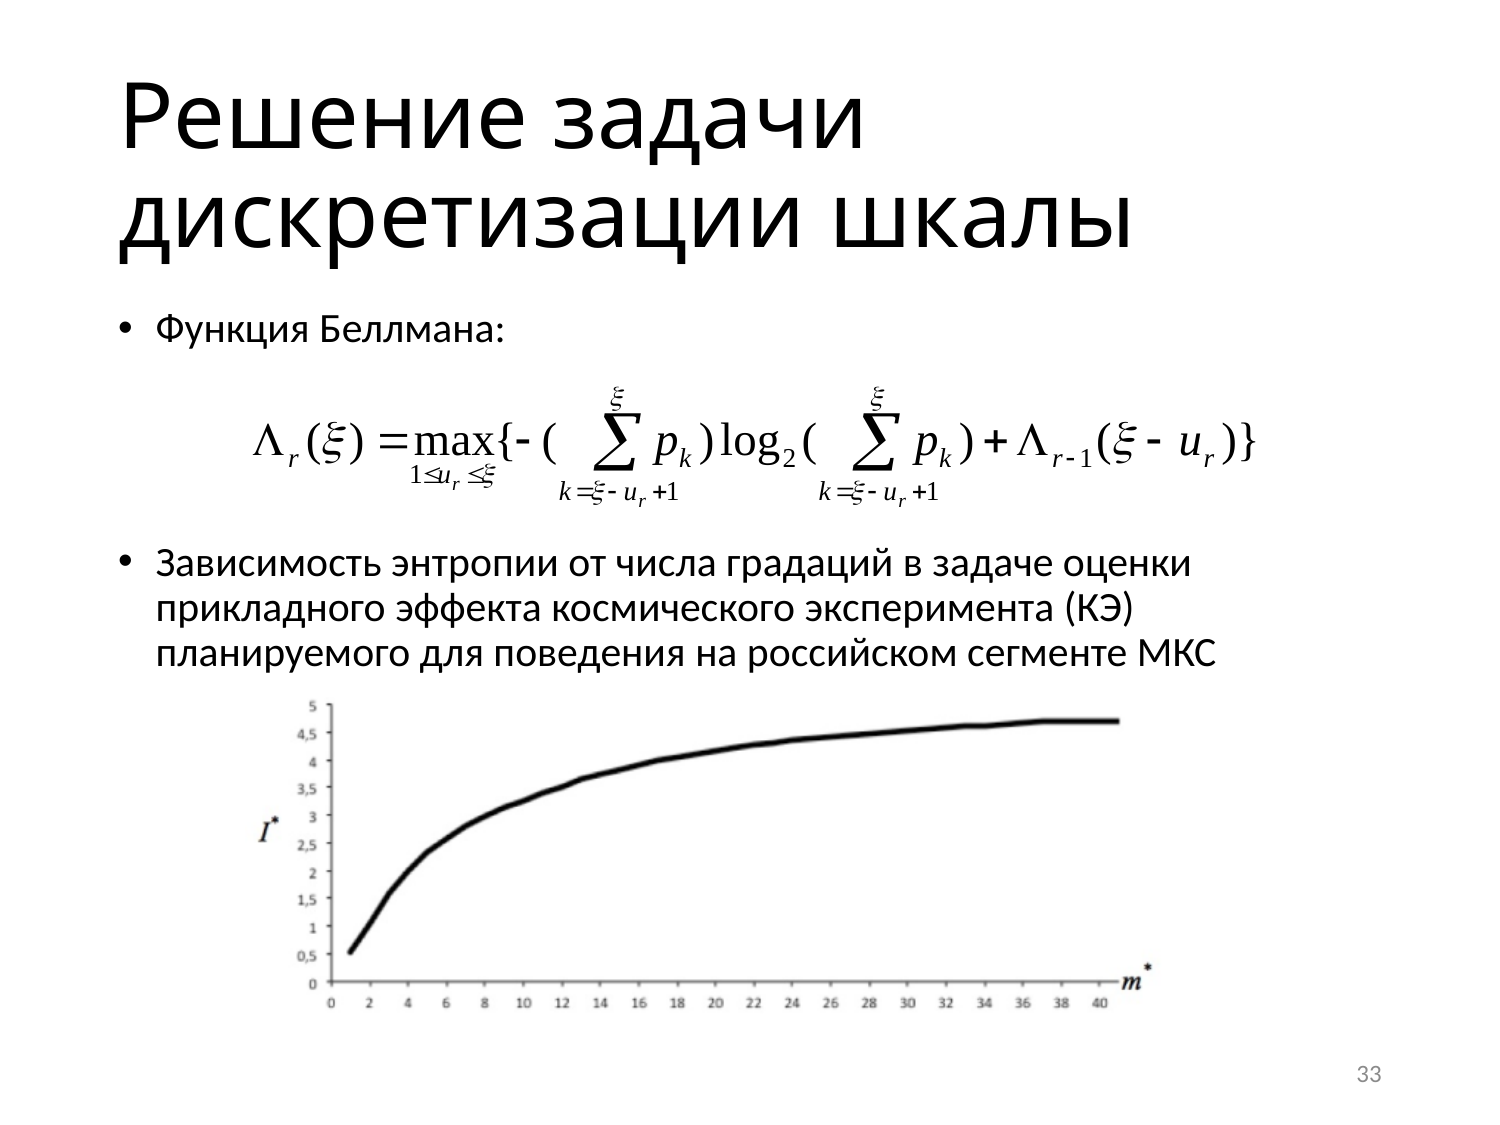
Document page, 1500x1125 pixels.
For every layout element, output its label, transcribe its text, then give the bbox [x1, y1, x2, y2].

picture [245, 680, 1178, 1027]
title Решение задачи дискретизации шкалы [103, 59, 1397, 278]
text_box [245, 377, 1264, 518]
slide_number 33 [1059, 1042, 1397, 1103]
list Функция Беллмана: Зависимость энтропии от числа градаций в задаче оценки прикладного эффекта космического эксперимента (КЭ) планируемого для поведения на российском сегменте МКС [103, 299, 1397, 1014]
